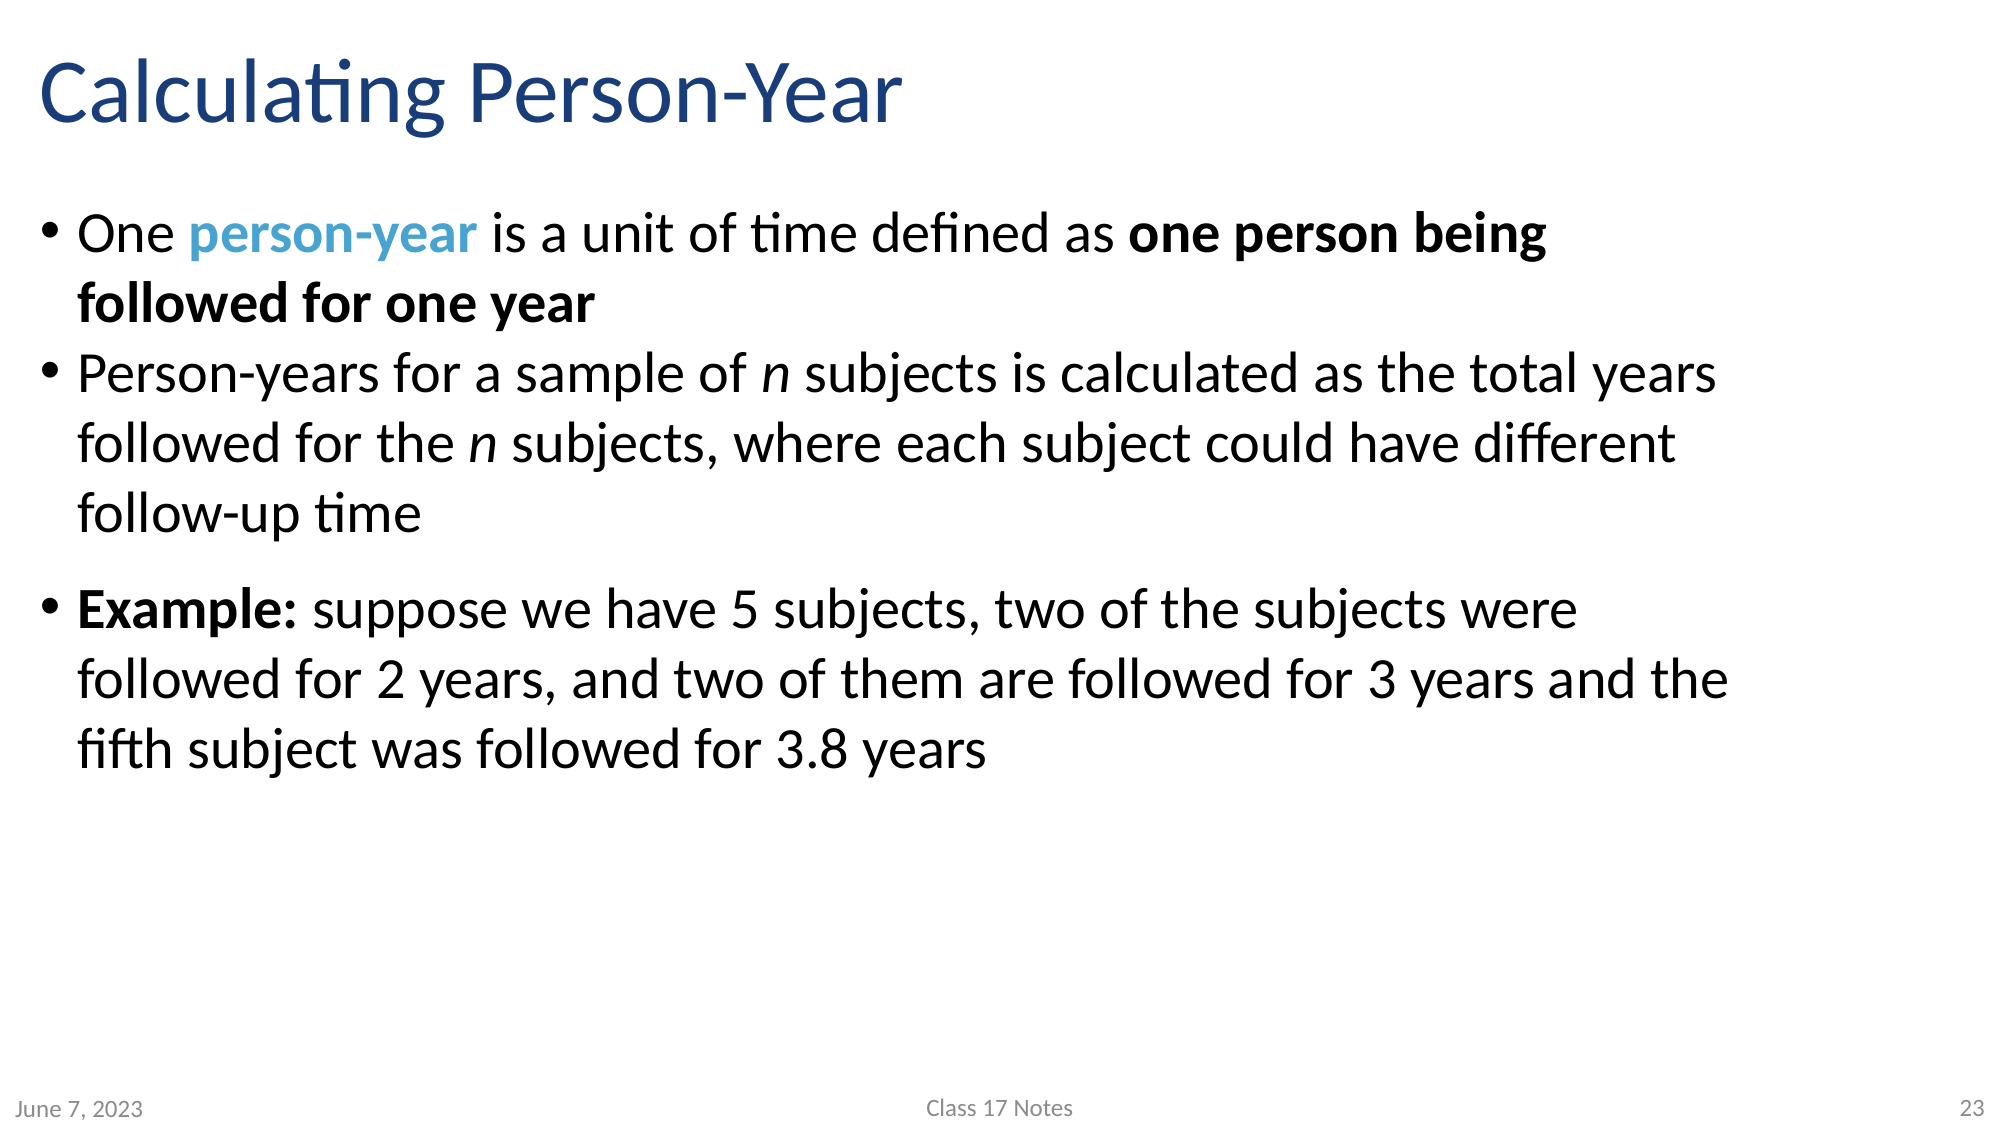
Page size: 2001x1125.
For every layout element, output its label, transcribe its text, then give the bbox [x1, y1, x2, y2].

footer Class 17 Notes [662, 1087, 1338, 1125]
slide_number 23 [1550, 1087, 2000, 1125]
title Calculating Person-Year [24, 24, 1975, 163]
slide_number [0, 1089, 450, 1125]
